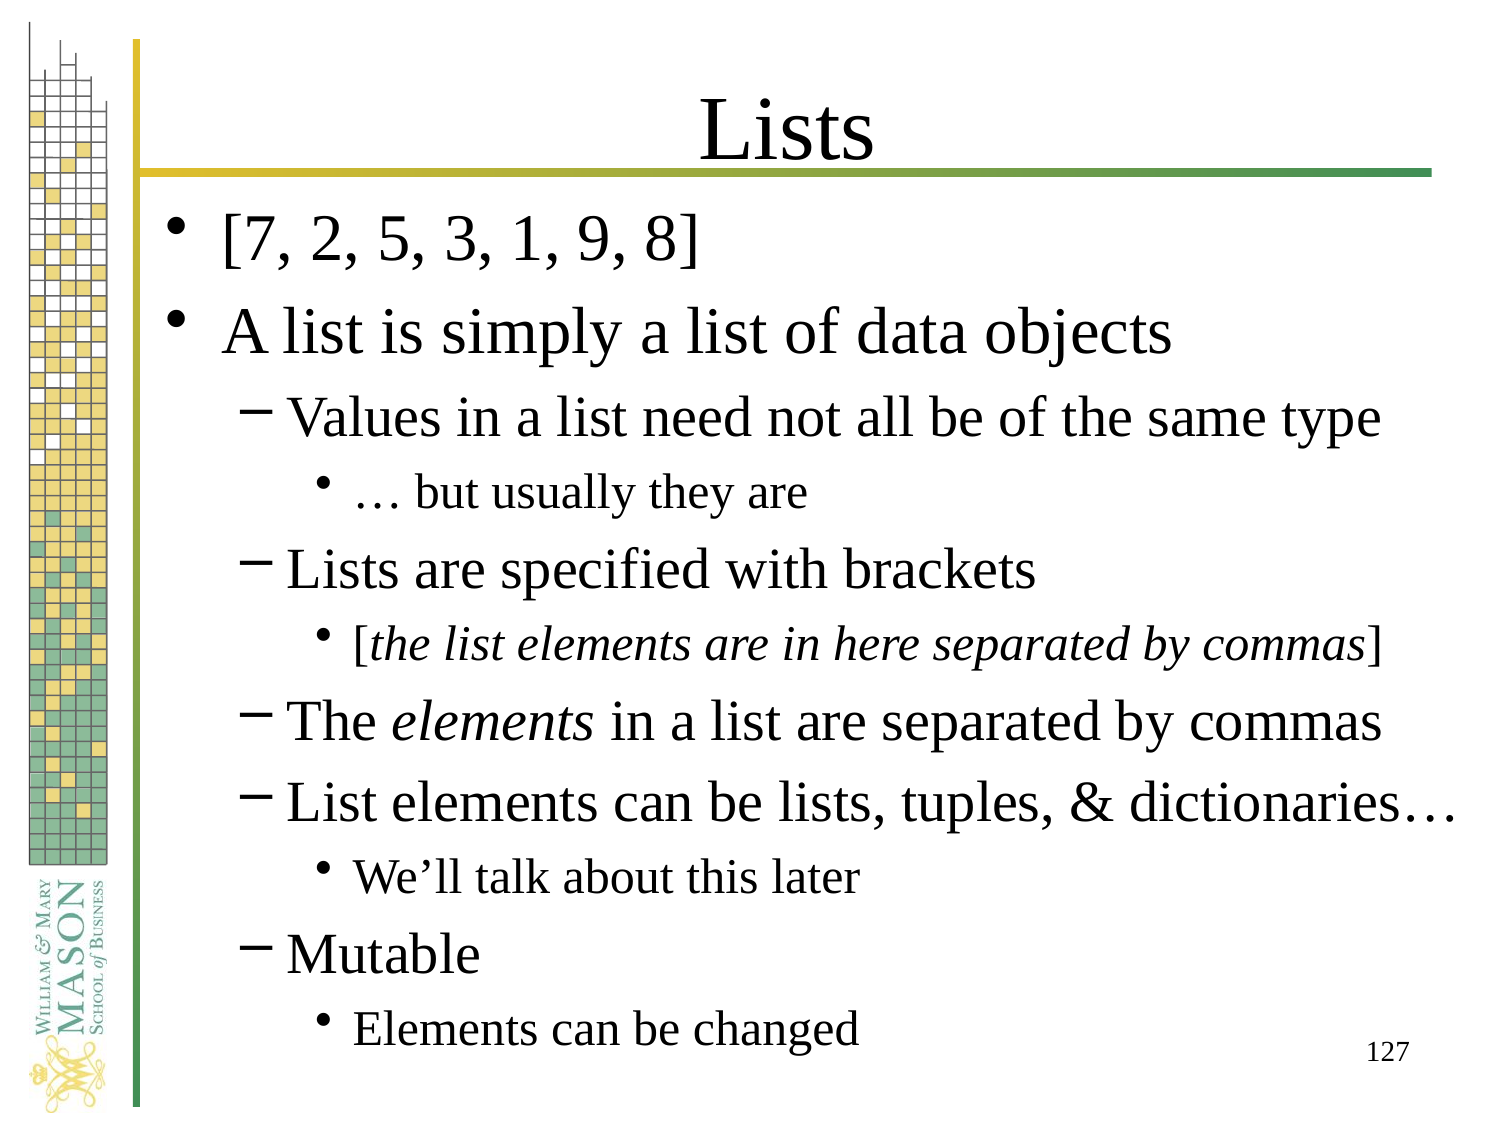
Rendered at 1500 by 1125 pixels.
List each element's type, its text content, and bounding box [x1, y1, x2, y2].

list [7, 2, 5, 3, 1, 9, 8] A list is simply a list of data objects Values in a list need not all be of the same type … but usually they are Lists are specified with brackets [the list elements are in here separated by commas] The elements in a list are separated by commas List elements can be lists, tuples, & dictionaries… We’ll talk about this later Mutable Elements can be changed [150, 186, 1480, 1005]
title Boolean Statements [29, 879, 107, 1113]
slide_number 127 [1048, 1024, 1426, 1103]
title Lists [150, 45, 1425, 186]
